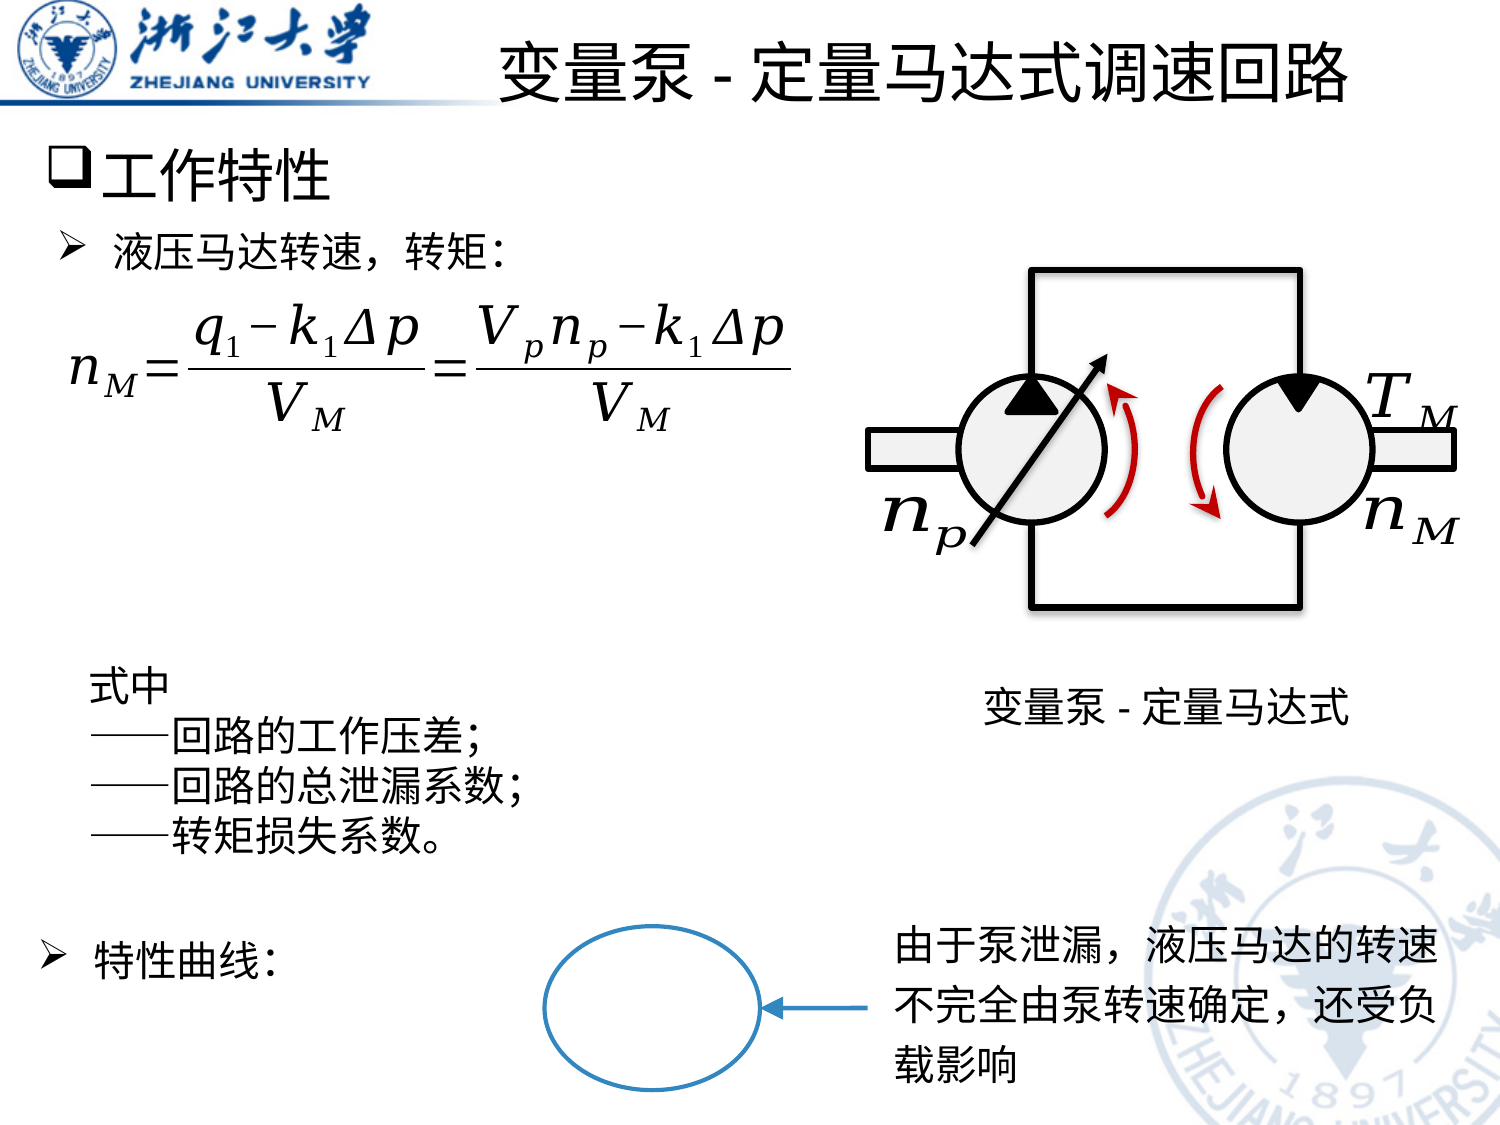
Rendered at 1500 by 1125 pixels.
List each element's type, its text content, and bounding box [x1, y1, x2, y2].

title 变量泵-定量马达式调速回路 [391, 0, 1456, 103]
list 液压马达转速，转矩： [41, 193, 834, 446]
picture [0, 0, 1500, 1125]
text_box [21, 651, 793, 1125]
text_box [867, 269, 1463, 764]
text_box 工作特性 [29, 97, 349, 217]
